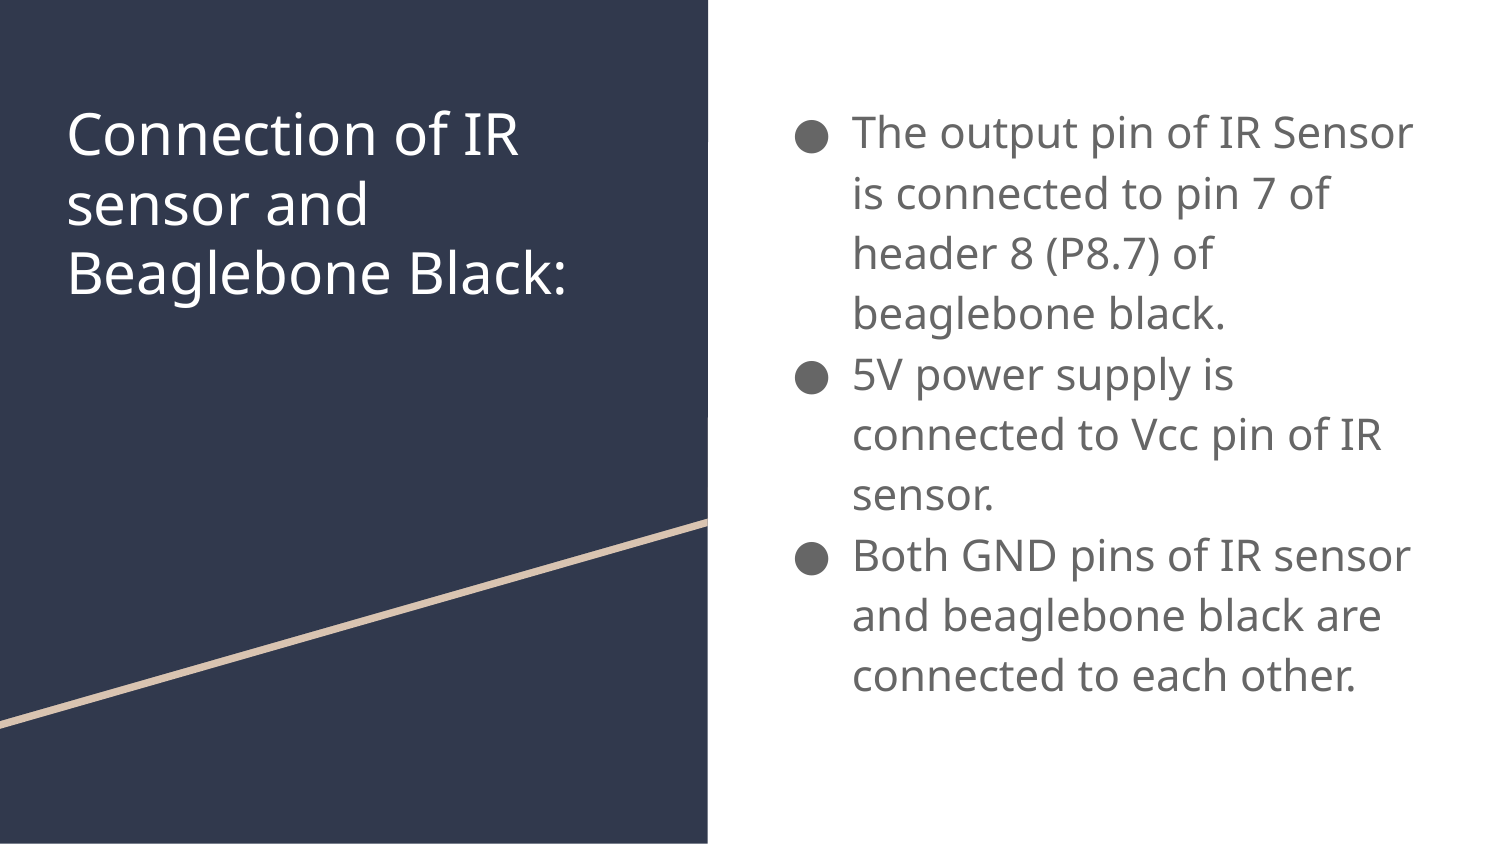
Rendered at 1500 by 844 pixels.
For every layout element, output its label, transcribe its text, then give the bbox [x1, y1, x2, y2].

title Connection of IR sensor and Beaglebone Black: [51, 82, 660, 494]
list The output pin of IR Sensor is connected to pin 7 of header 8 (P8.7) of beaglebone black. 5V power supply is connected to Vcc pin of IR sensor. Both GND pins of IR sensor and beaglebone black are connected to each other. [761, 82, 1446, 755]
